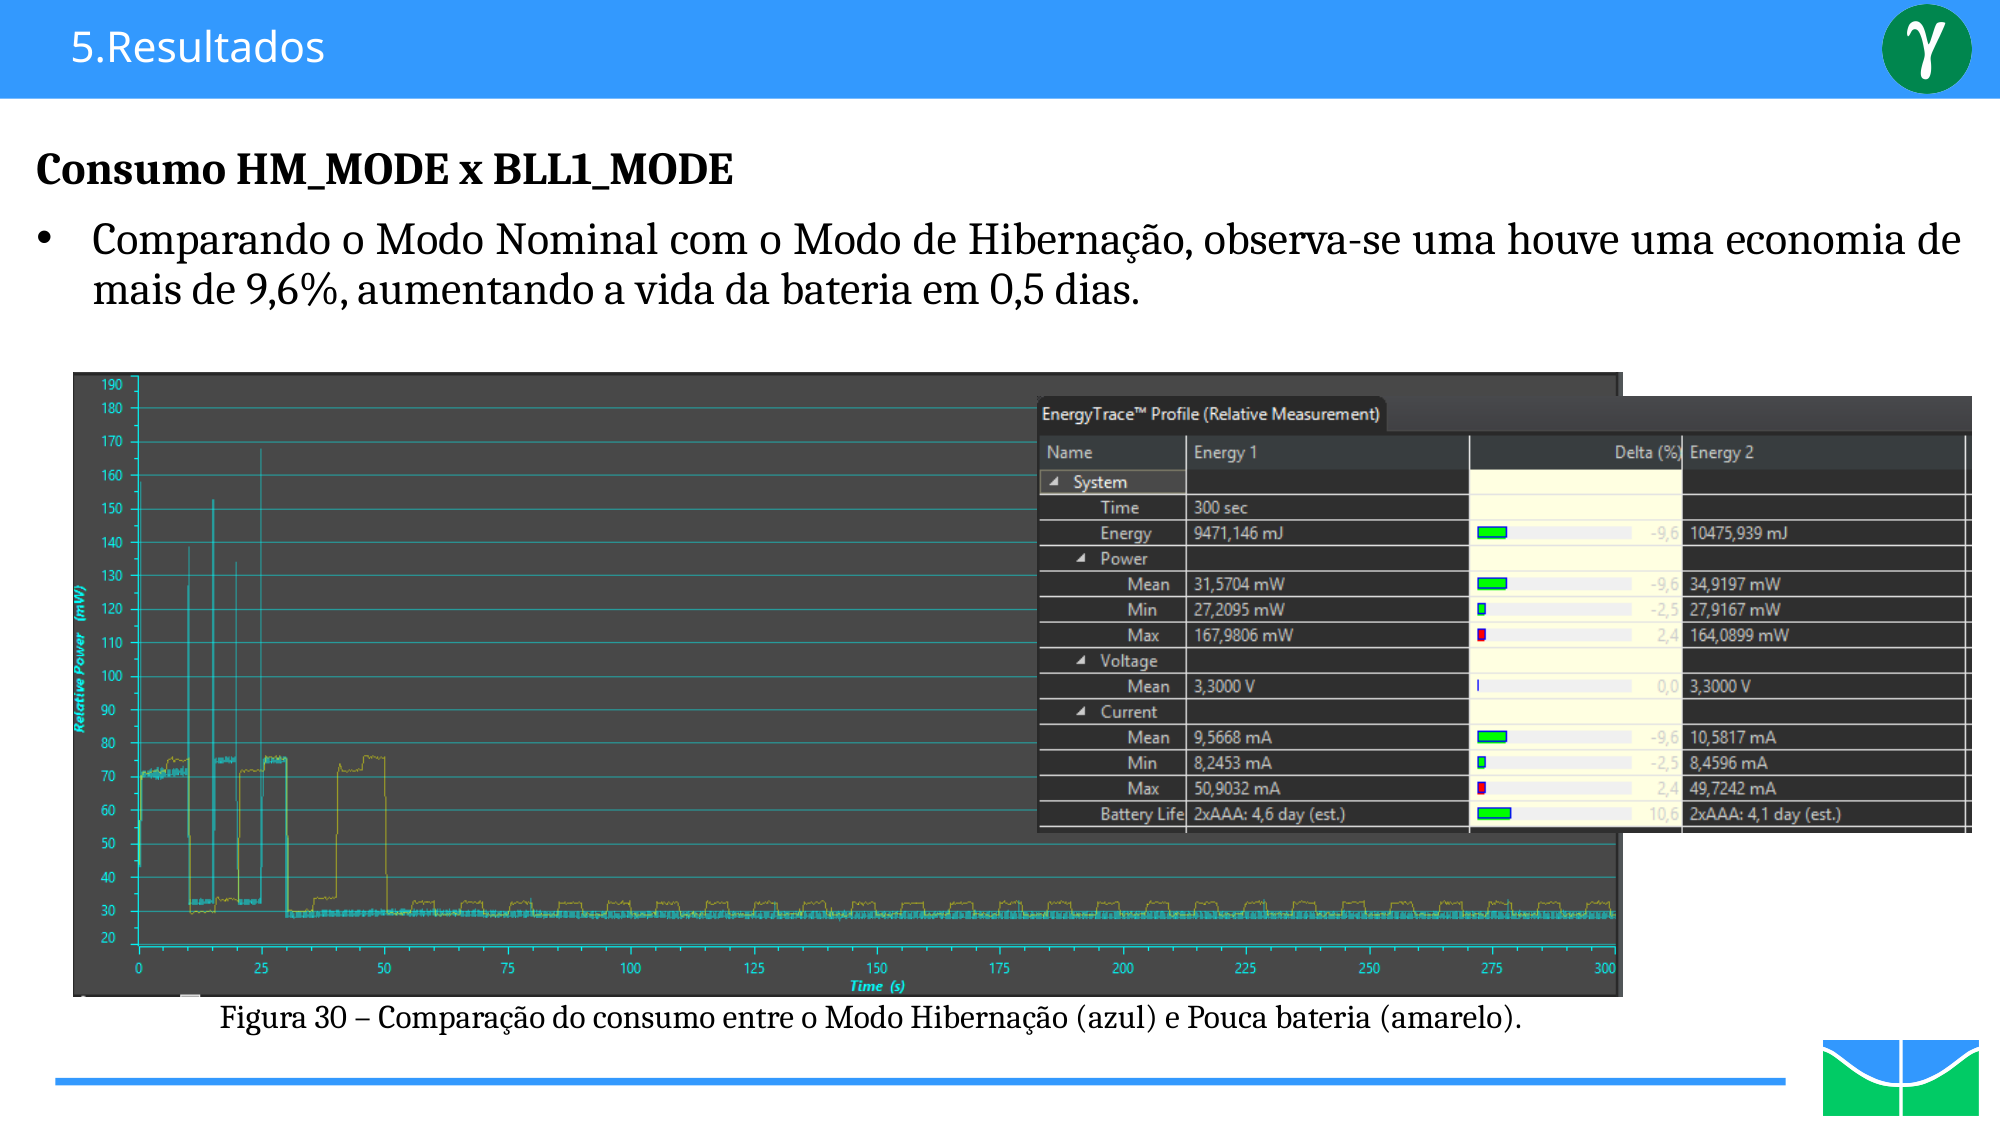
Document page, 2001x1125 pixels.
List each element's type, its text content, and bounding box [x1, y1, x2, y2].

text_box [0, 0, 2000, 100]
text_box Figura 30 – Comparação do consumo entre o Modo Hibernação (azul) e Pouca bateria (amarelo). [204, 997, 1539, 1043]
picture [73, 372, 1972, 997]
text_box 5.Resultados [55, 18, 729, 80]
text_box [54, 1077, 1787, 1086]
subtitle Consumo HM_MODE x BLL1_MODE Comparando o Modo Nominal com o Modo de Hibernação, observa-se uma houve uma economia de mais de 9,6%, aumentando a vida da bateria em 0,5 dias. [21, 137, 1979, 334]
picture [1823, 1040, 1979, 1116]
picture [1882, 4, 1972, 94]
